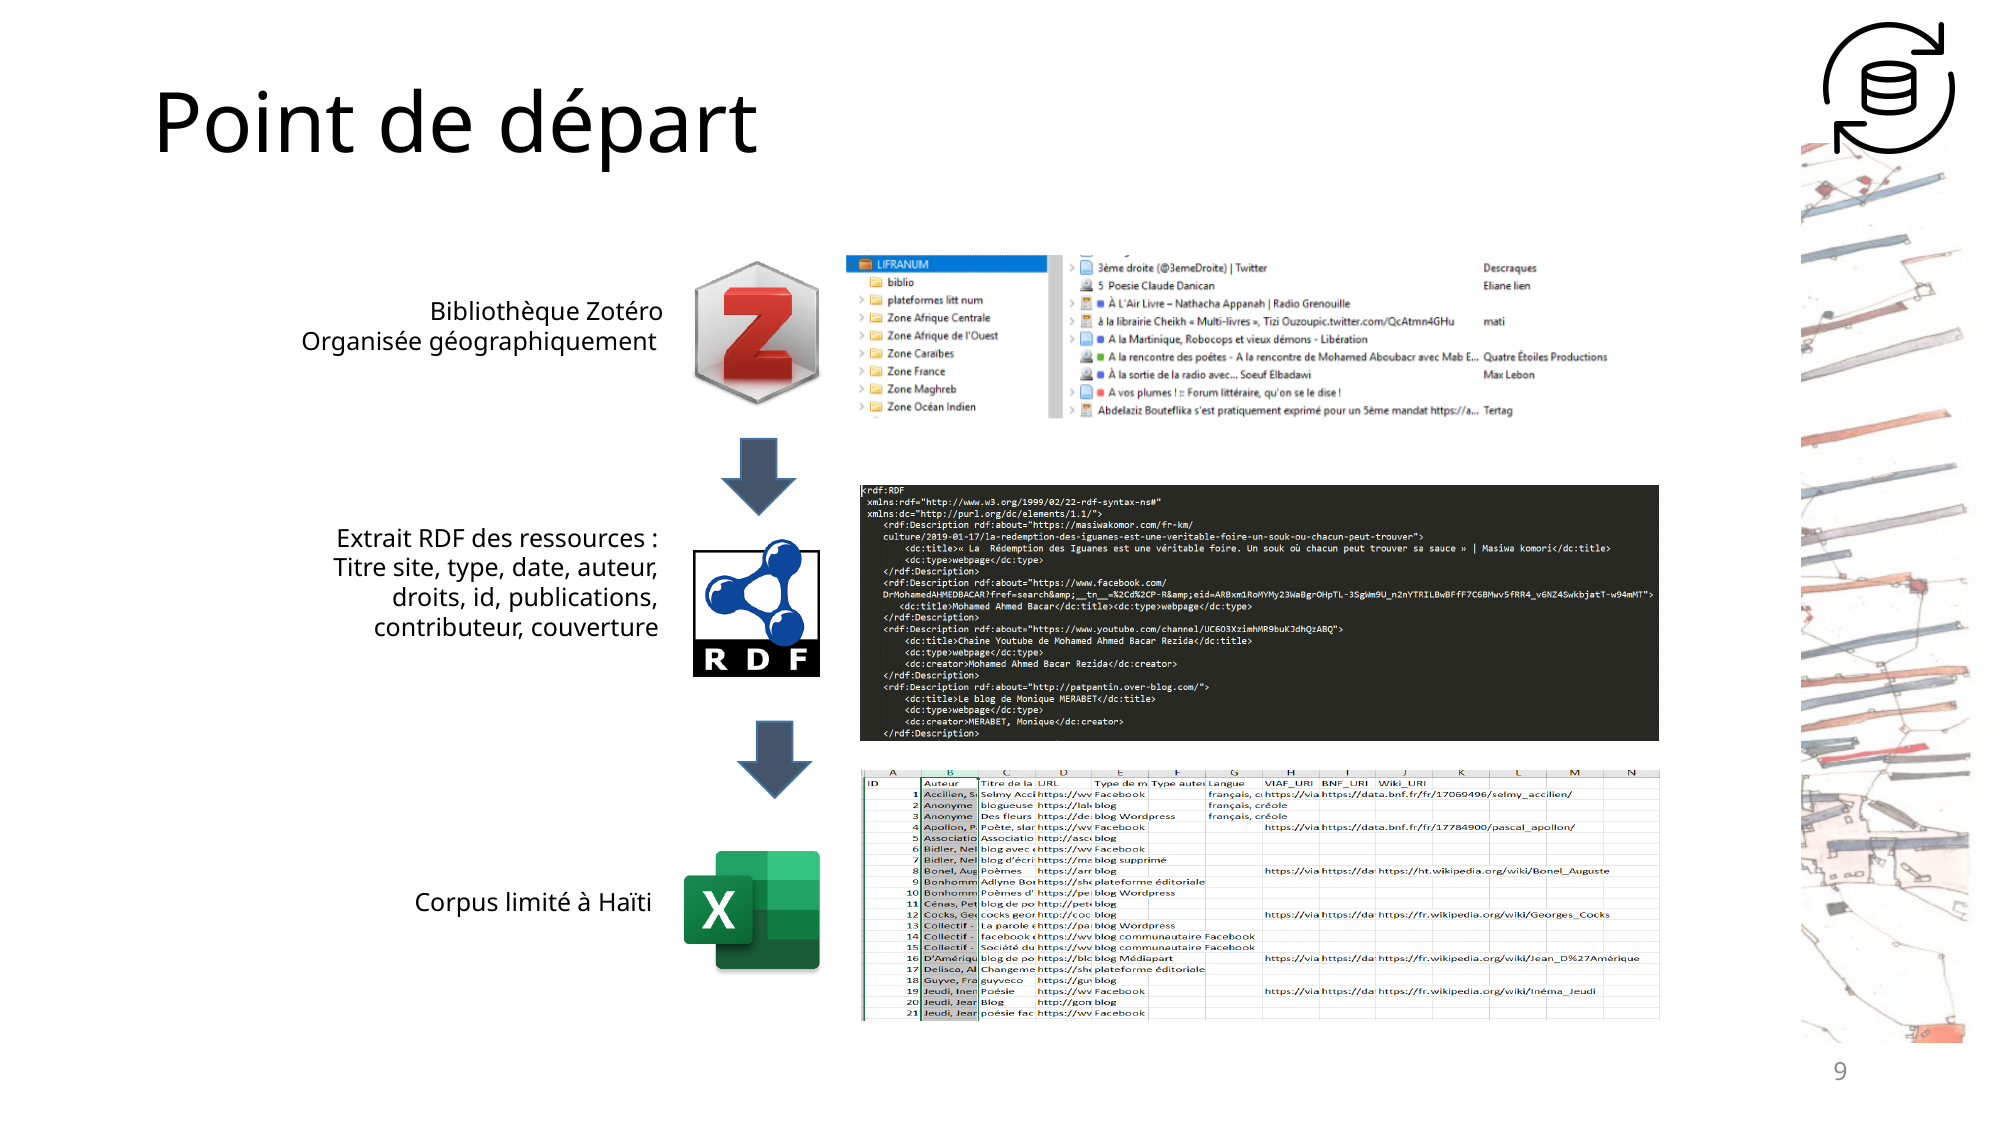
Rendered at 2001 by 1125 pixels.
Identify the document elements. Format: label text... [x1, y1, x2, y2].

picture [860, 485, 1659, 741]
text_box Bibliothèque Zotéro Organisée géographiquement [286, 287, 679, 363]
slide_number 9 [1412, 1042, 1863, 1103]
text_box Corpus limité à Haïti [399, 879, 668, 925]
picture [1801, 22, 2000, 1043]
text_box [720, 437, 797, 517]
picture [839, 255, 1639, 439]
title Point de départ [137, 59, 1823, 191]
text_box [736, 720, 813, 800]
picture [675, 832, 830, 988]
picture [861, 770, 1660, 1021]
picture [693, 539, 820, 677]
picture [681, 259, 832, 410]
text_box Extrait RDF des ressources : Titre site, type, date, auteur, droits, id, publications, contributeur, couverture [318, 514, 674, 650]
